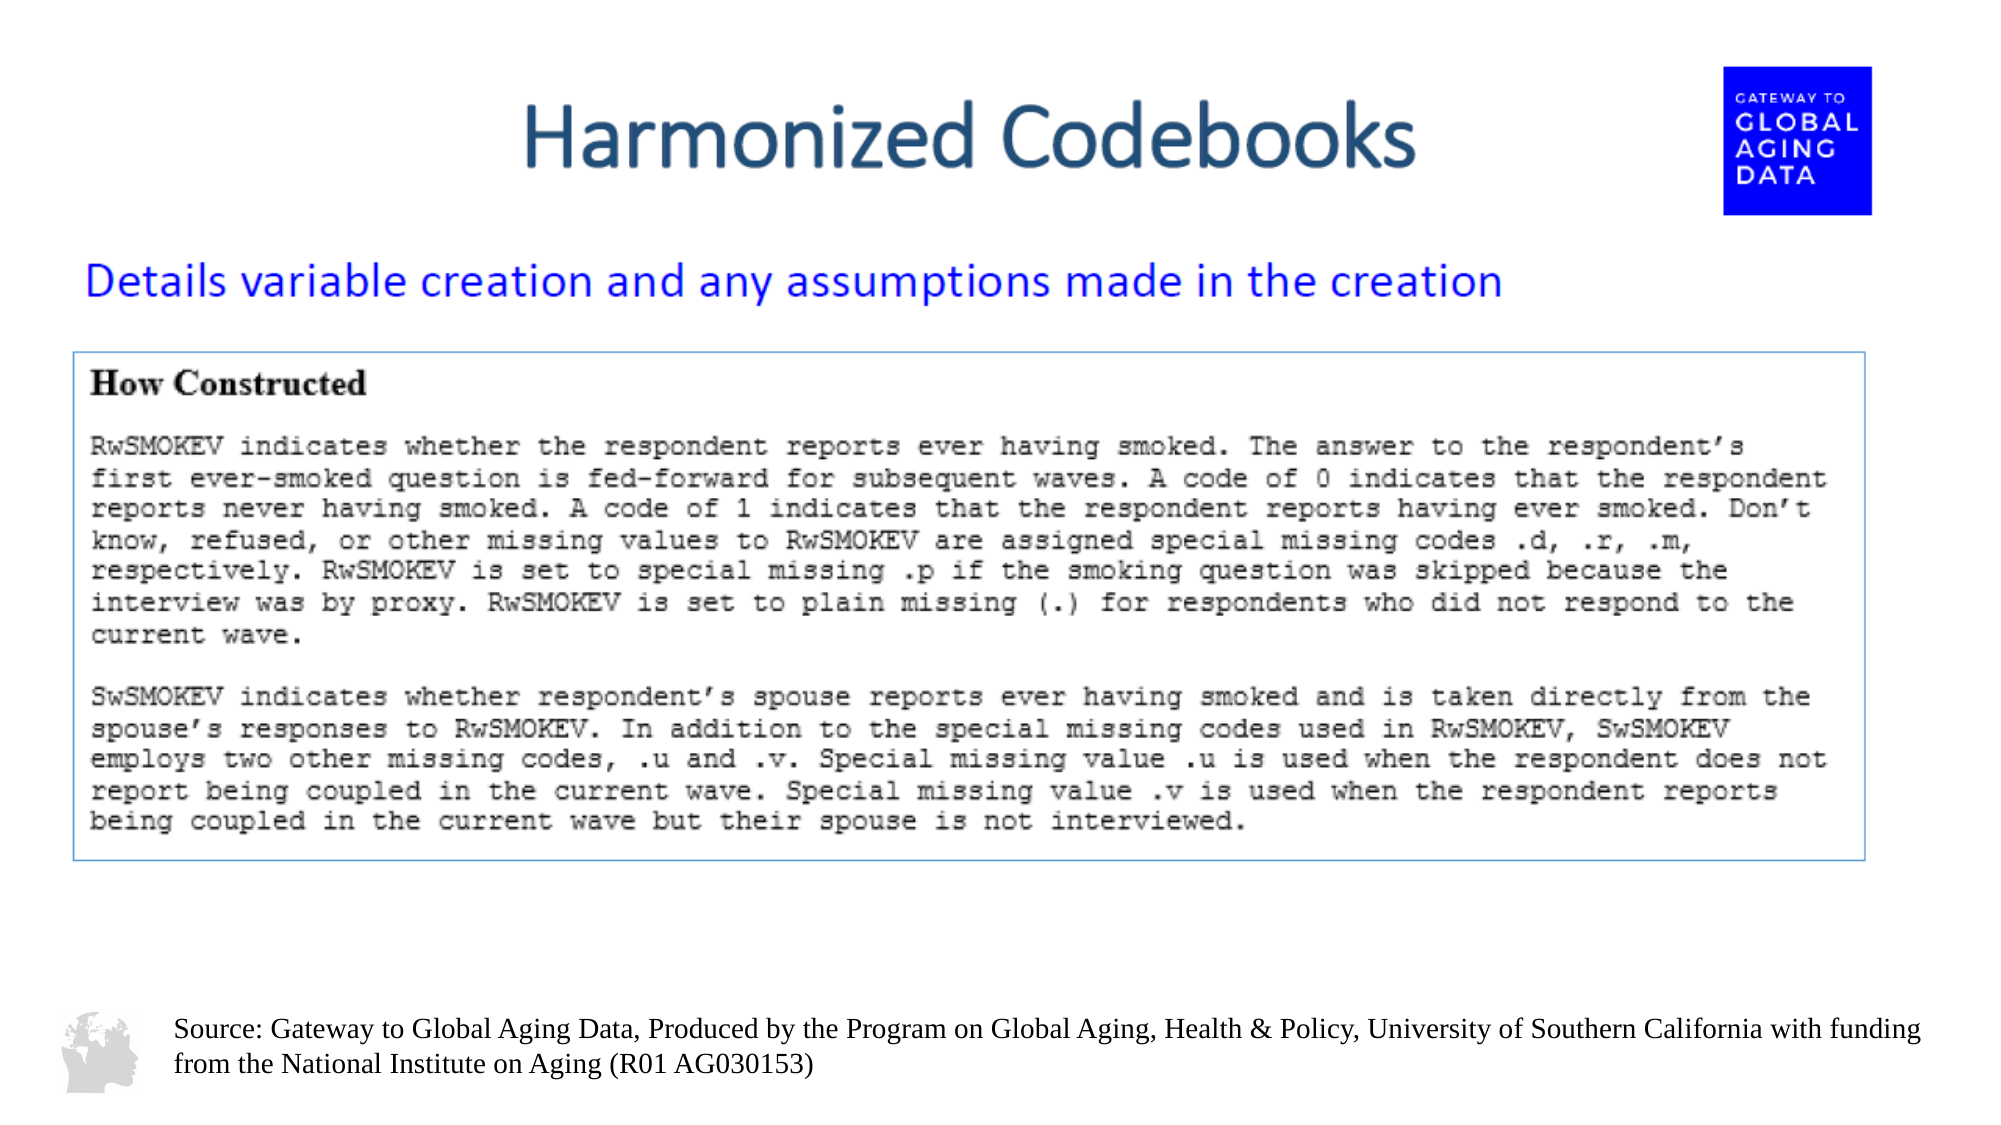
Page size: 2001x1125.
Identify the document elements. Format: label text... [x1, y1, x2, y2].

text_box Source: Gateway to Global Aging Data, Produced by the Program on Global Aging, Health & Policy, University of Southern California with funding from the National Institute on Aging (R01 AG030153) [158, 1002, 2000, 1087]
picture [58, 1010, 140, 1096]
picture [23, 31, 1977, 971]
